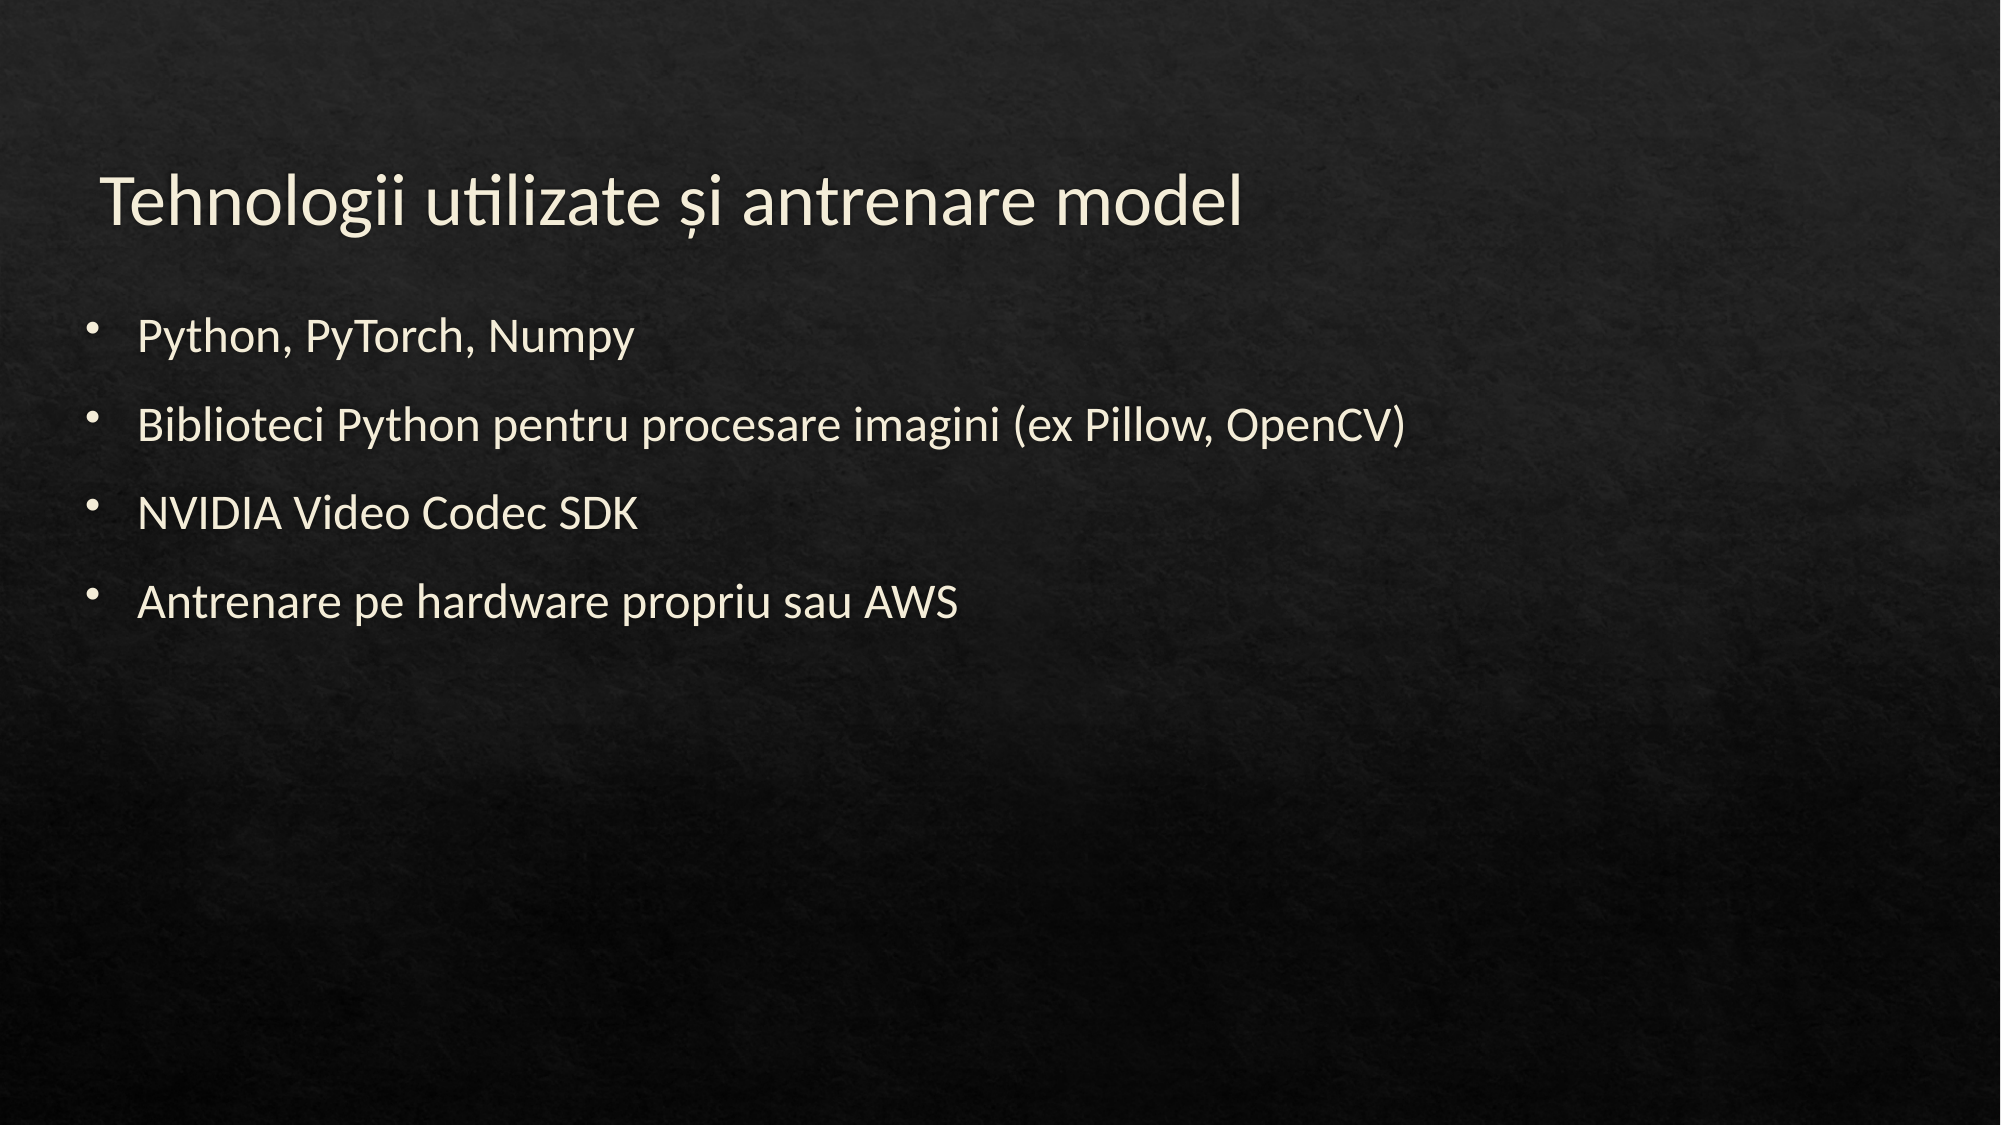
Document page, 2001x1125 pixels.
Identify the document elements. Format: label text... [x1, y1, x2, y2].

title Tehnologii utilizate și antrenare model [84, 90, 1382, 250]
list Python, PyTorch, Numpy Biblioteci Python pentru procesare imagini (ex Pillow, OpenCV) NVIDIA Video Codec SDK Antrenare pe hardware propriu sau AWS [65, 289, 1786, 1035]
